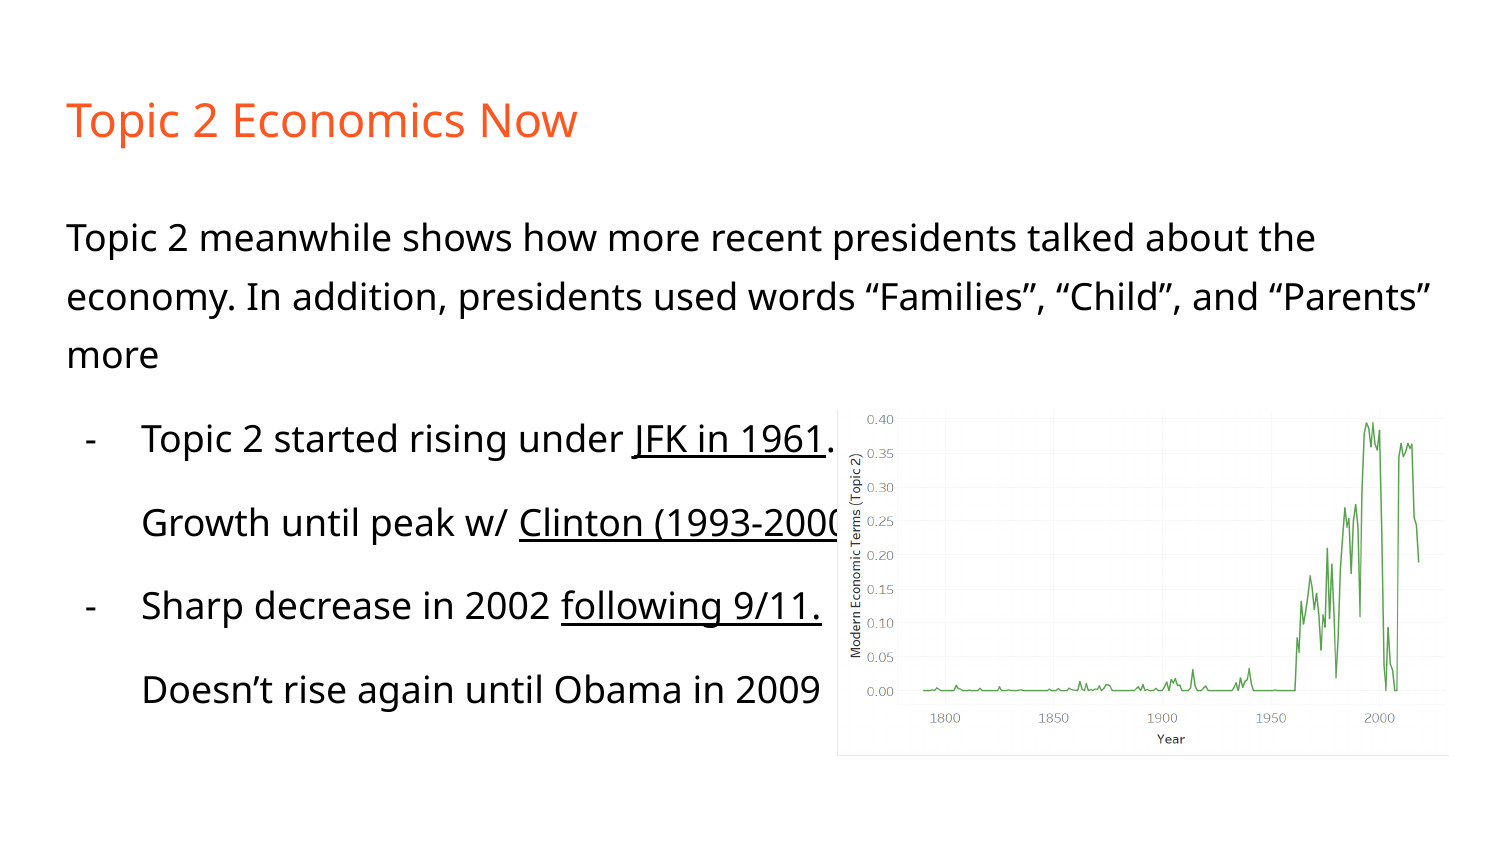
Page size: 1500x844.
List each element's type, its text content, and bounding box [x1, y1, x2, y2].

picture [836, 410, 1450, 756]
list Topic 2 meanwhile shows how more recent presidents talked about the economy. In addition, presidents used words “Families”, “Child”, and “Parents” more Topic 2 started rising under JFK in 1961. Growth until peak w/ Clinton (1993-2000). Sharp decrease in 2002 following 9/11. Doesn’t rise again until Obama in 2009 [51, 189, 1449, 750]
title Topic 2 Economics Now [51, 72, 1449, 167]
